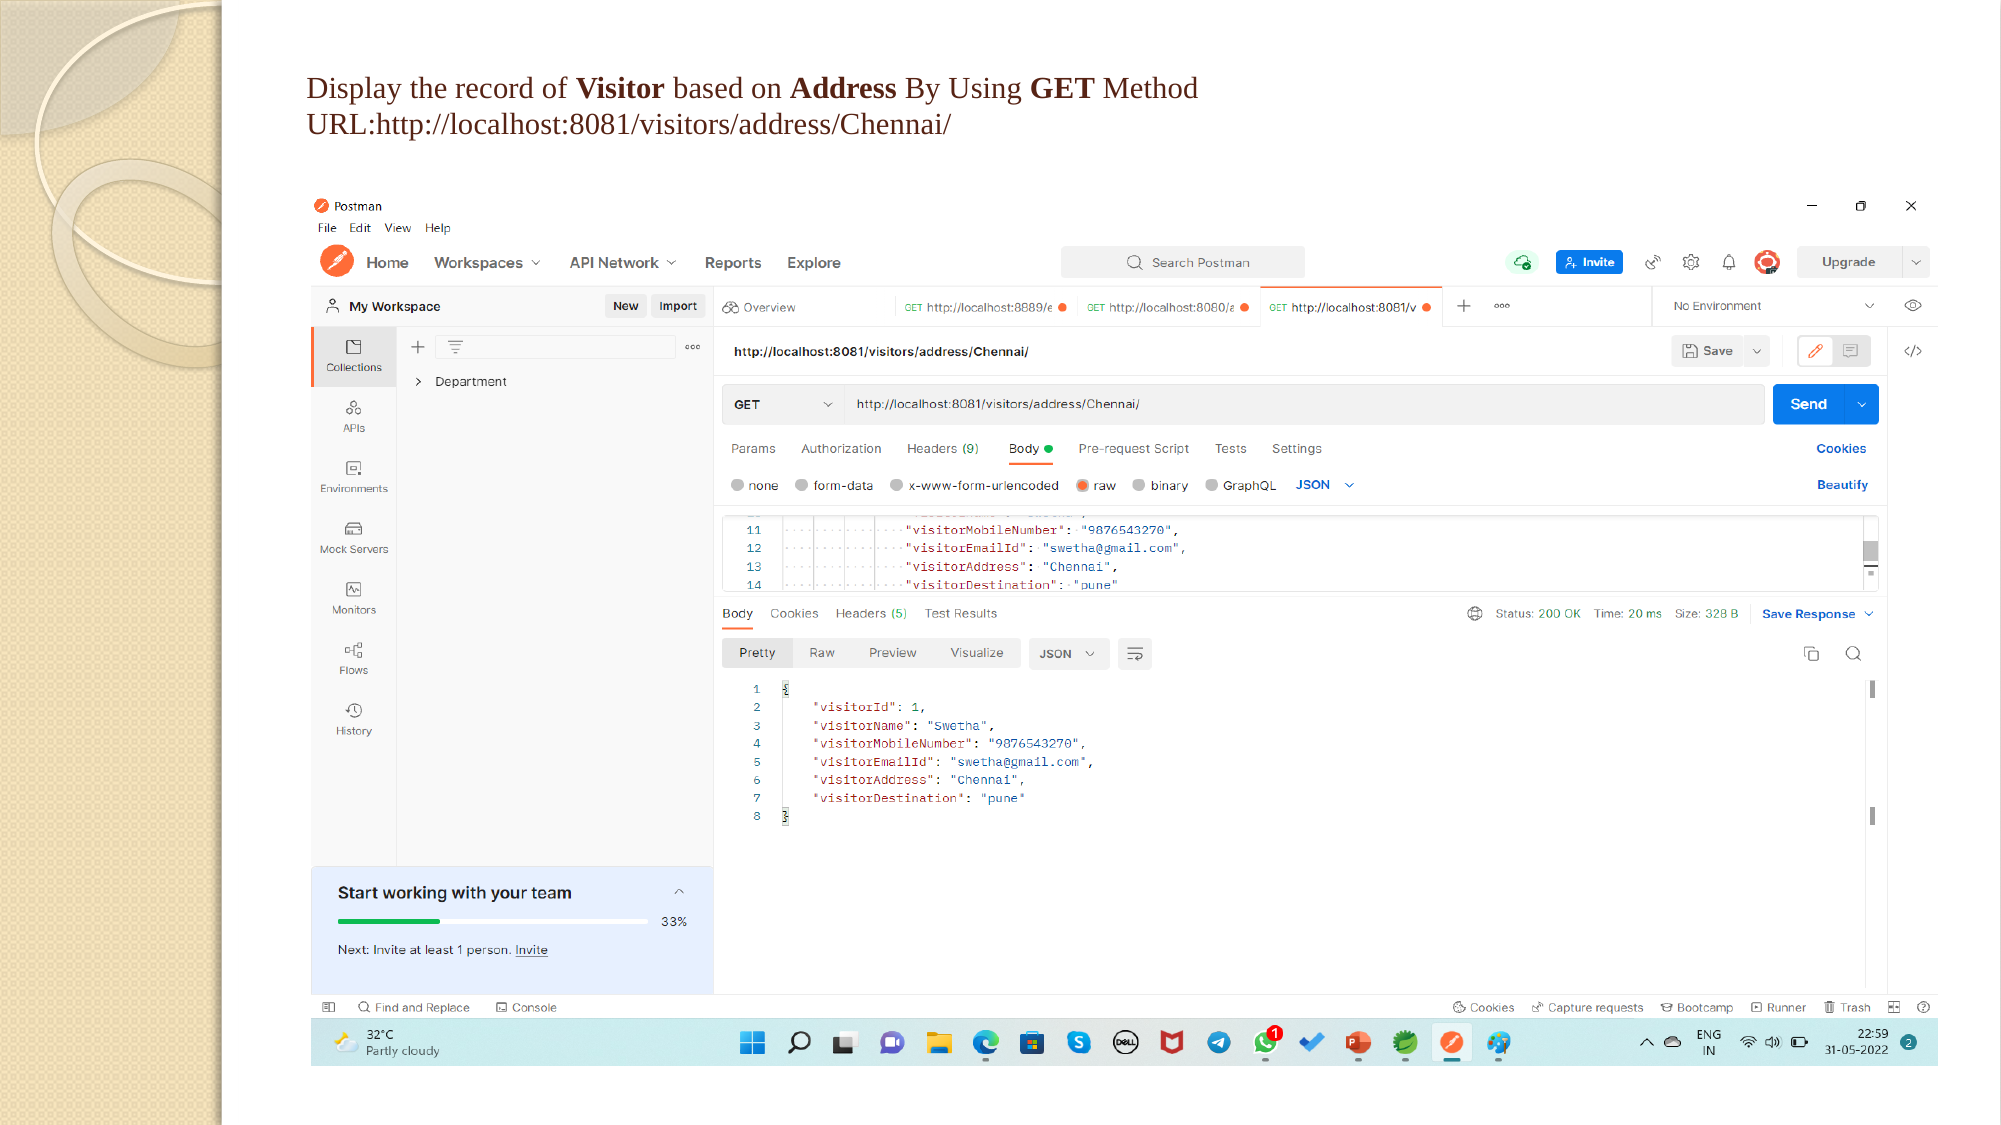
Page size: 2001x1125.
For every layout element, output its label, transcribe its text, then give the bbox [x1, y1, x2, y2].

title Display the record of Visitor based on Address By Using GET Method URL:http://localhost:8081/visitors/address/Chennai/ [291, 59, 1863, 149]
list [311, 193, 1938, 1066]
